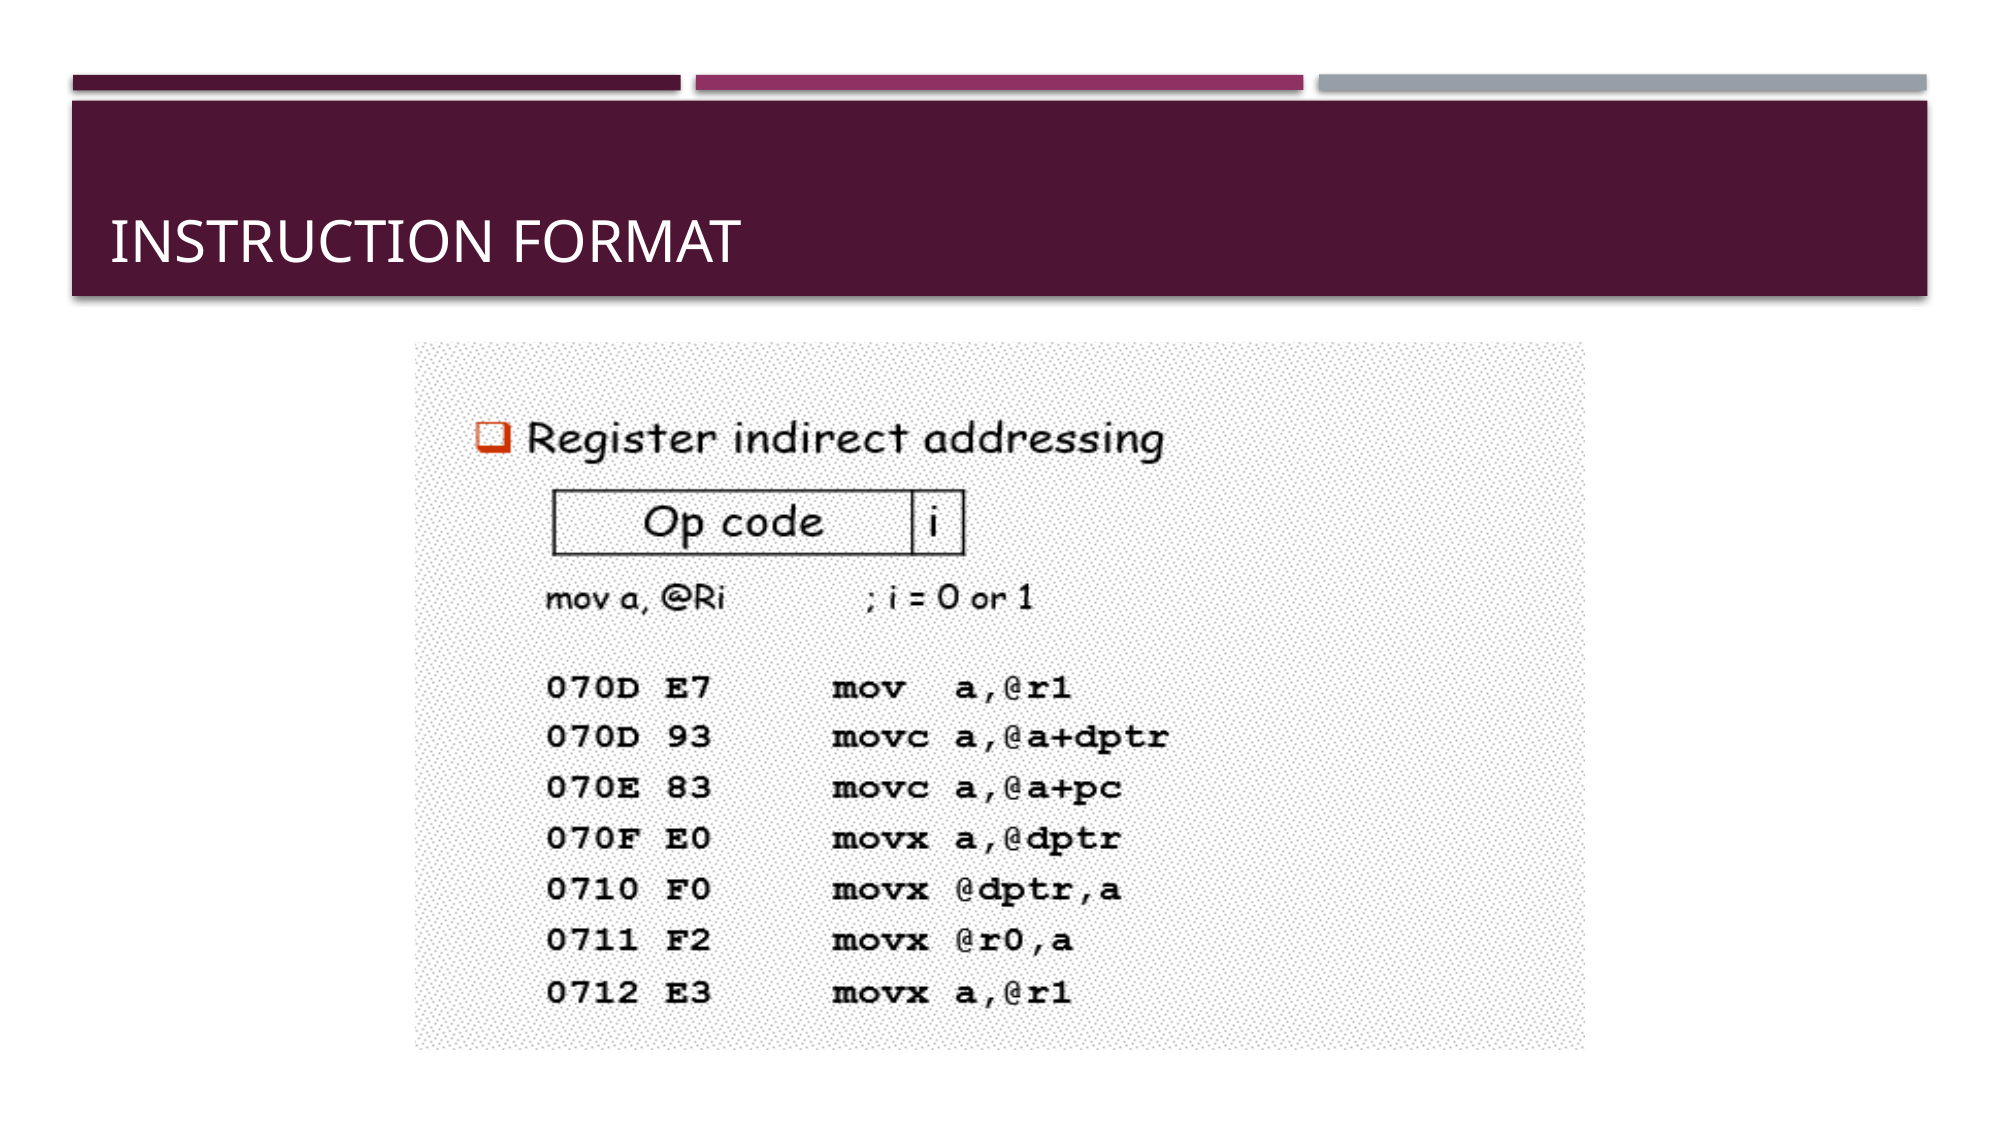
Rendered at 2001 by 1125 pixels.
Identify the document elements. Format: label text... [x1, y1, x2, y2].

title Instruction format [95, 115, 1905, 282]
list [414, 342, 1586, 1051]
